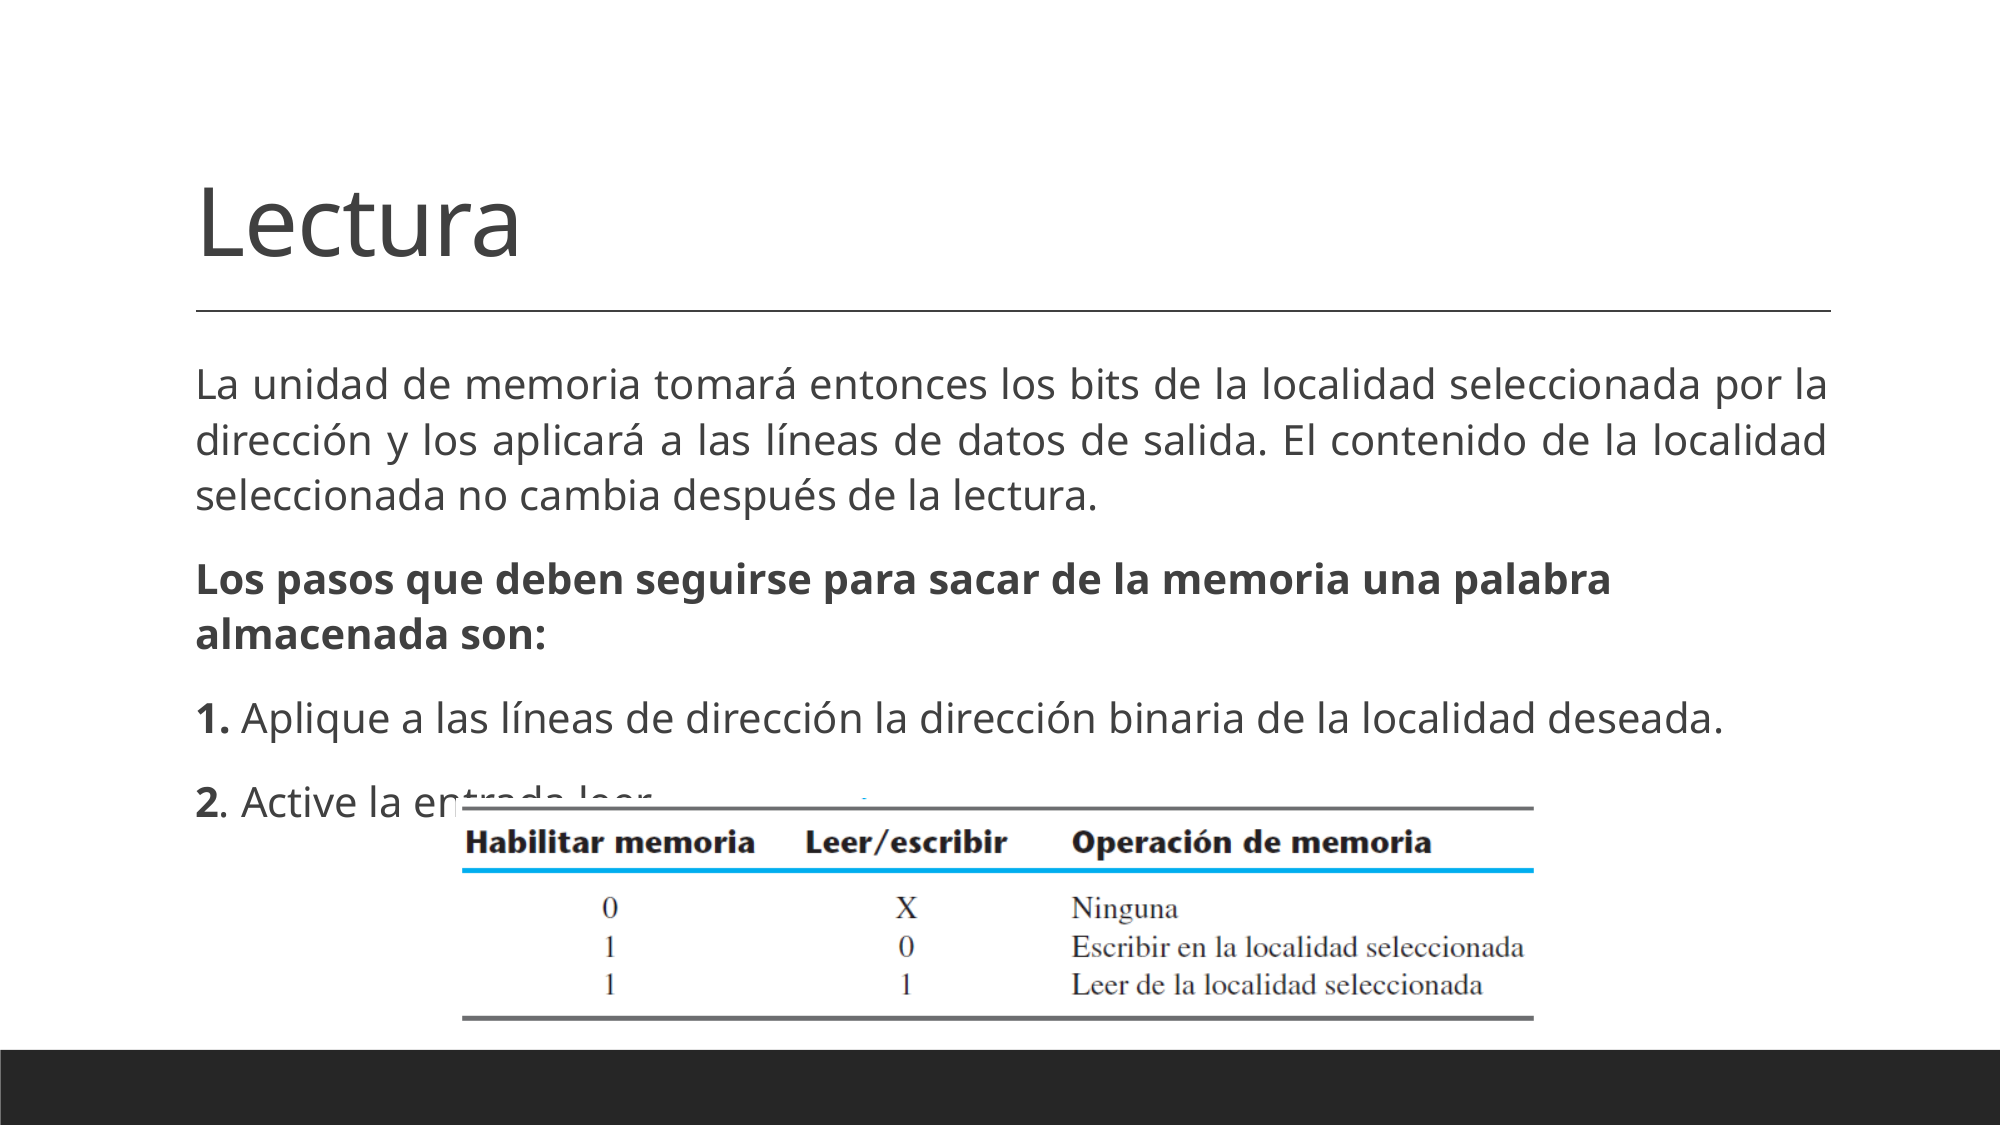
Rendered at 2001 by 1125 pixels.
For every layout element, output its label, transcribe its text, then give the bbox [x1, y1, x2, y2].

list La unidad de memoria tomará entonces los bits de la localidad seleccionada por la dirección y los aplicará a las líneas de datos de salida. El contenido de la localidad seleccionada no cambia después de la lectura. Los pasos que deben seguirse para sacar de la memoria una palabra almacenada son: 1. Aplique a las líneas de dirección la dirección binaria de la localidad deseada. 2. Active la entrada leer. [180, 345, 1830, 809]
picture [456, 797, 1544, 1032]
title Lectura [180, 47, 1830, 285]
